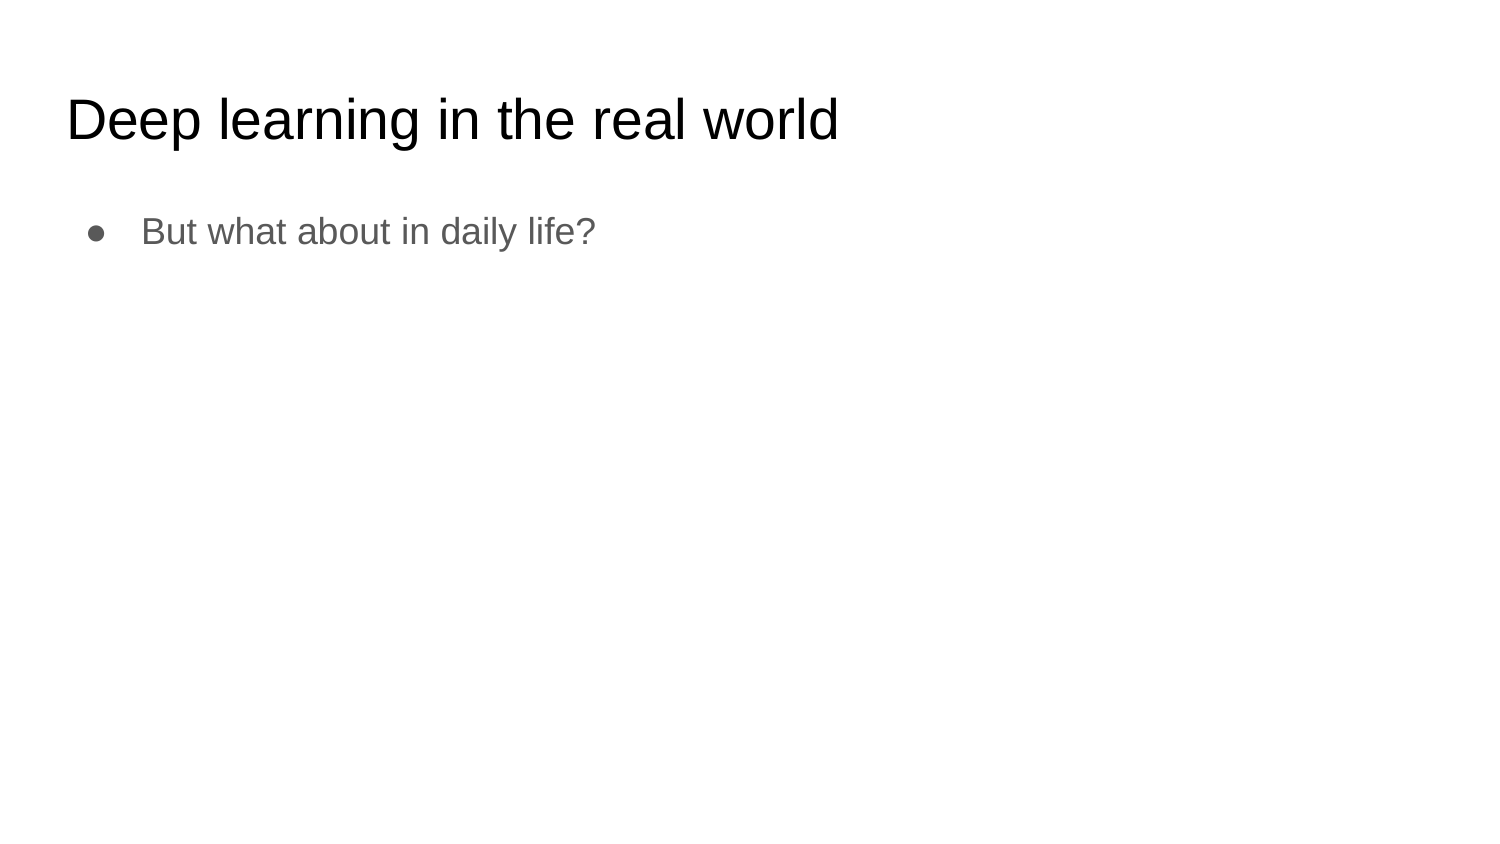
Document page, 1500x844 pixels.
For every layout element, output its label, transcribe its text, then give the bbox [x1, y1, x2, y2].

title Deep learning in the real world [51, 72, 1449, 167]
list But what about in daily life? [51, 189, 1449, 750]
